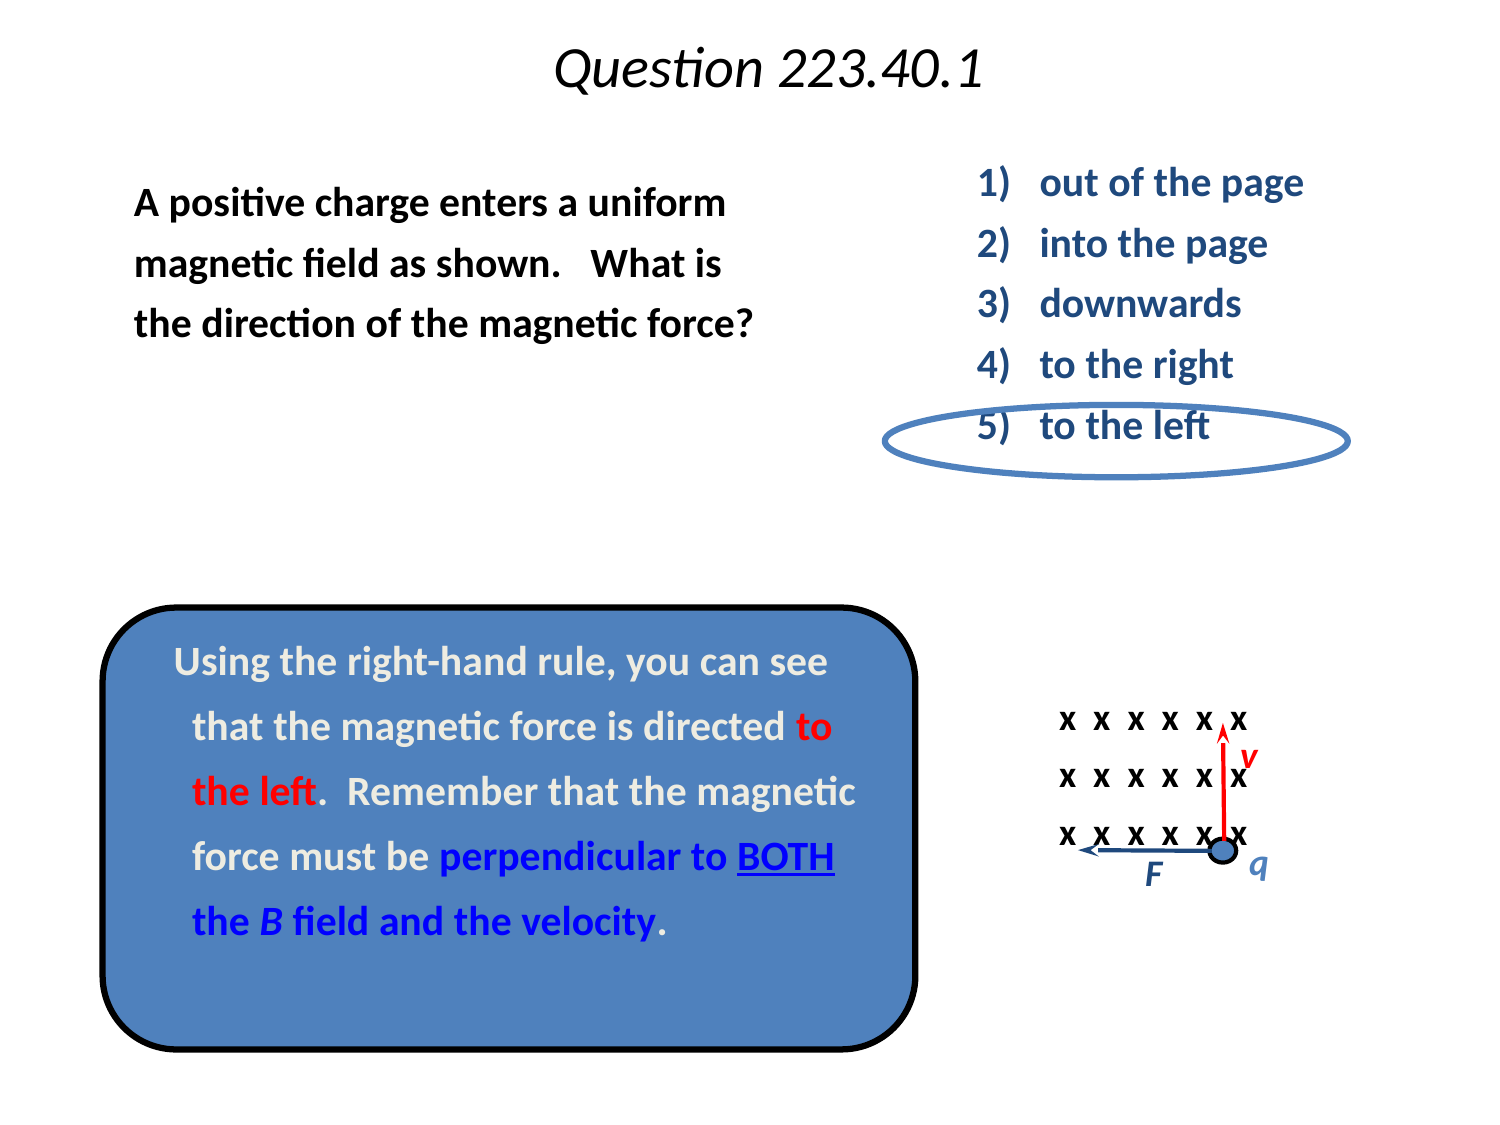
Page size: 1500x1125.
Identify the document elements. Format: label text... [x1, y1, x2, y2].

text_box Using the right-hand rule, you can see that the magnetic force is directed to the left. Remember that the magnetic force must be perpendicular to BOTH the B field and the velocity. [130, 611, 882, 952]
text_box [1077, 722, 1286, 913]
text_box [154, 607, 864, 611]
text_box A positive charge enters a uniform magnetic field as shown. What is the direction of the magnetic force? [53, 152, 777, 460]
title Question 223.40.1 [108, 0, 1429, 138]
text_box x x x x x x x x x x x x x x x x x x [1048, 694, 1411, 858]
text_box [884, 404, 1348, 478]
text_box [102, 619, 916, 1050]
text_box 1) out of the page 2) into the page 3) downwards 4) to the right 5) to the left [961, 156, 1500, 456]
